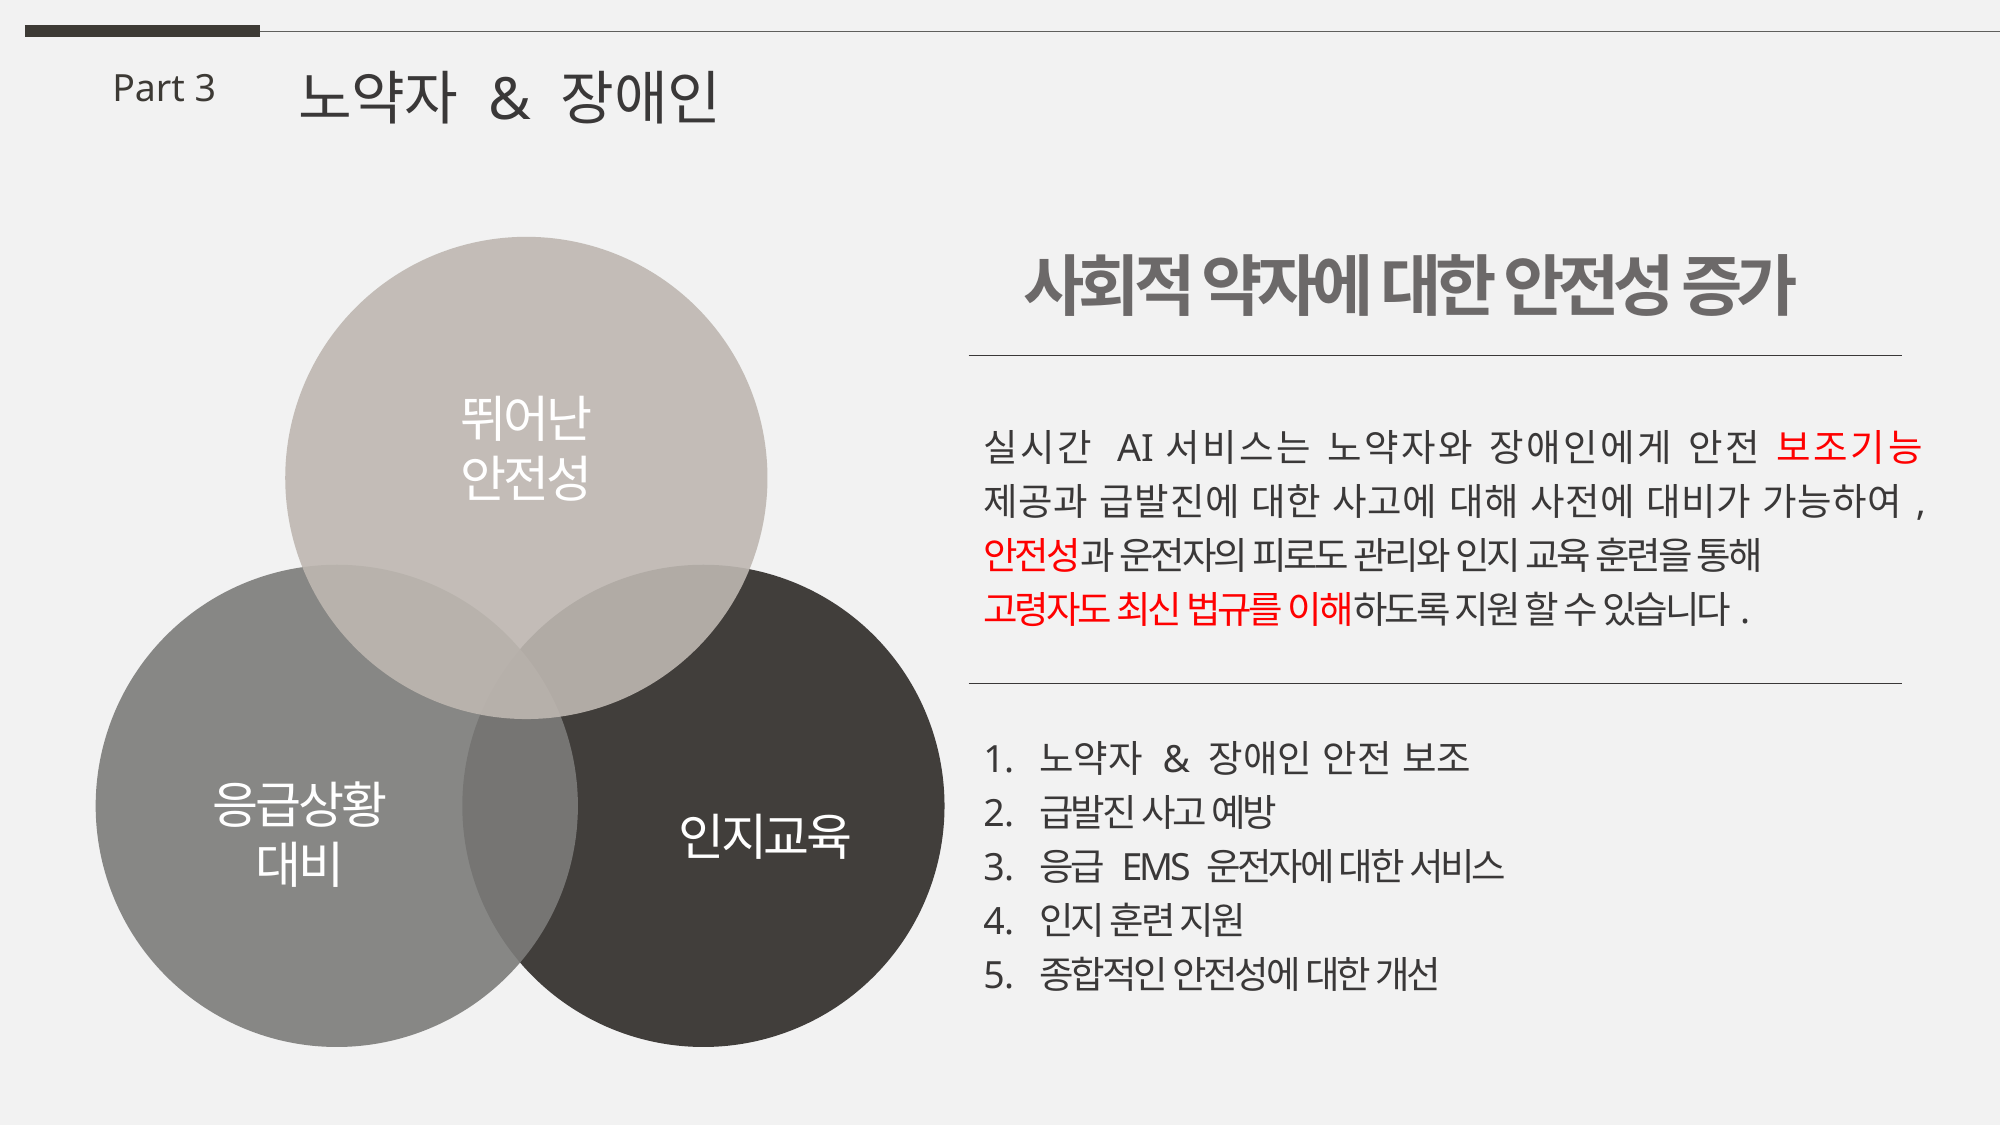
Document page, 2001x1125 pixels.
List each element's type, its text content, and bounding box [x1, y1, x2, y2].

text_box 노약자 & 장애인 [283, 54, 737, 139]
text_box 노약자 & 장애인 안전 보조 급발진 사고 예방 응급 EMS 운전자에 대한 서비스 인지 훈련 지원 종합적인 안전성에 대한 개선 [968, 719, 1834, 1004]
text_box Part 3 [97, 56, 232, 117]
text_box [95, 236, 945, 1048]
text_box 사회적 약자에 대한 안전성 증가 [1009, 236, 1814, 332]
text_box 실시간 AI서비스는 노약자와 장애인에게 안전 보조기능 제공과 급발진에 대한 사고에 대해 사전에 대비가 가능하여, 안전성과 운전자의 피로도 관리와 인지 교육 훈련을 통해 고령자도 최신 법규를 이해하도록 지원 할 수 있습니다. [968, 407, 1938, 639]
